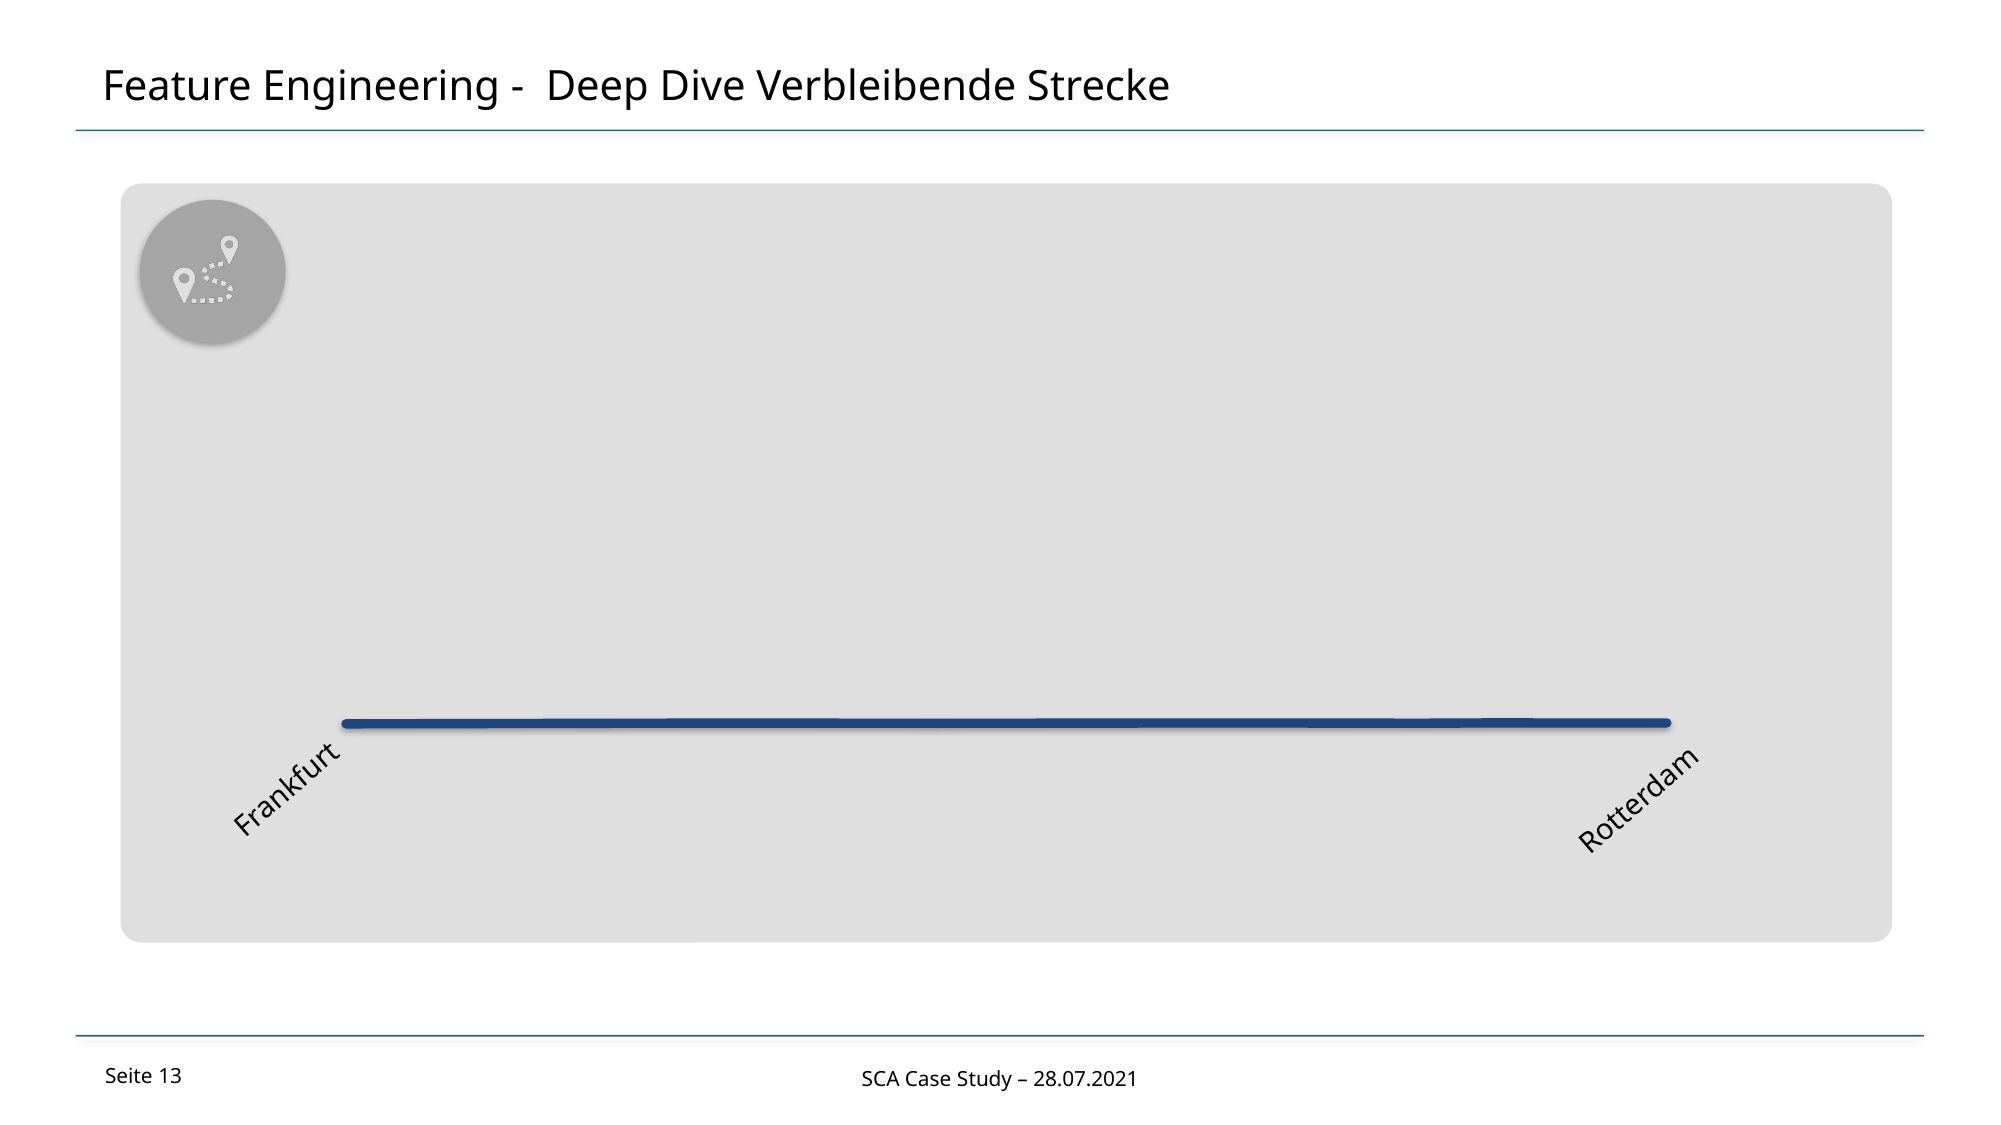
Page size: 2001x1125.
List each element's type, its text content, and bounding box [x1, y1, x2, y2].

text_box [118, 181, 1895, 945]
text_box Rotterdam [1551, 731, 1763, 943]
title Feature Engineering - Deep Dive Verbleibende Strecke [87, 54, 1913, 114]
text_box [139, 199, 286, 344]
footer SCA Case Study – 28.07.2021 [598, 1056, 1402, 1099]
text_box Frankfurt [206, 713, 418, 926]
